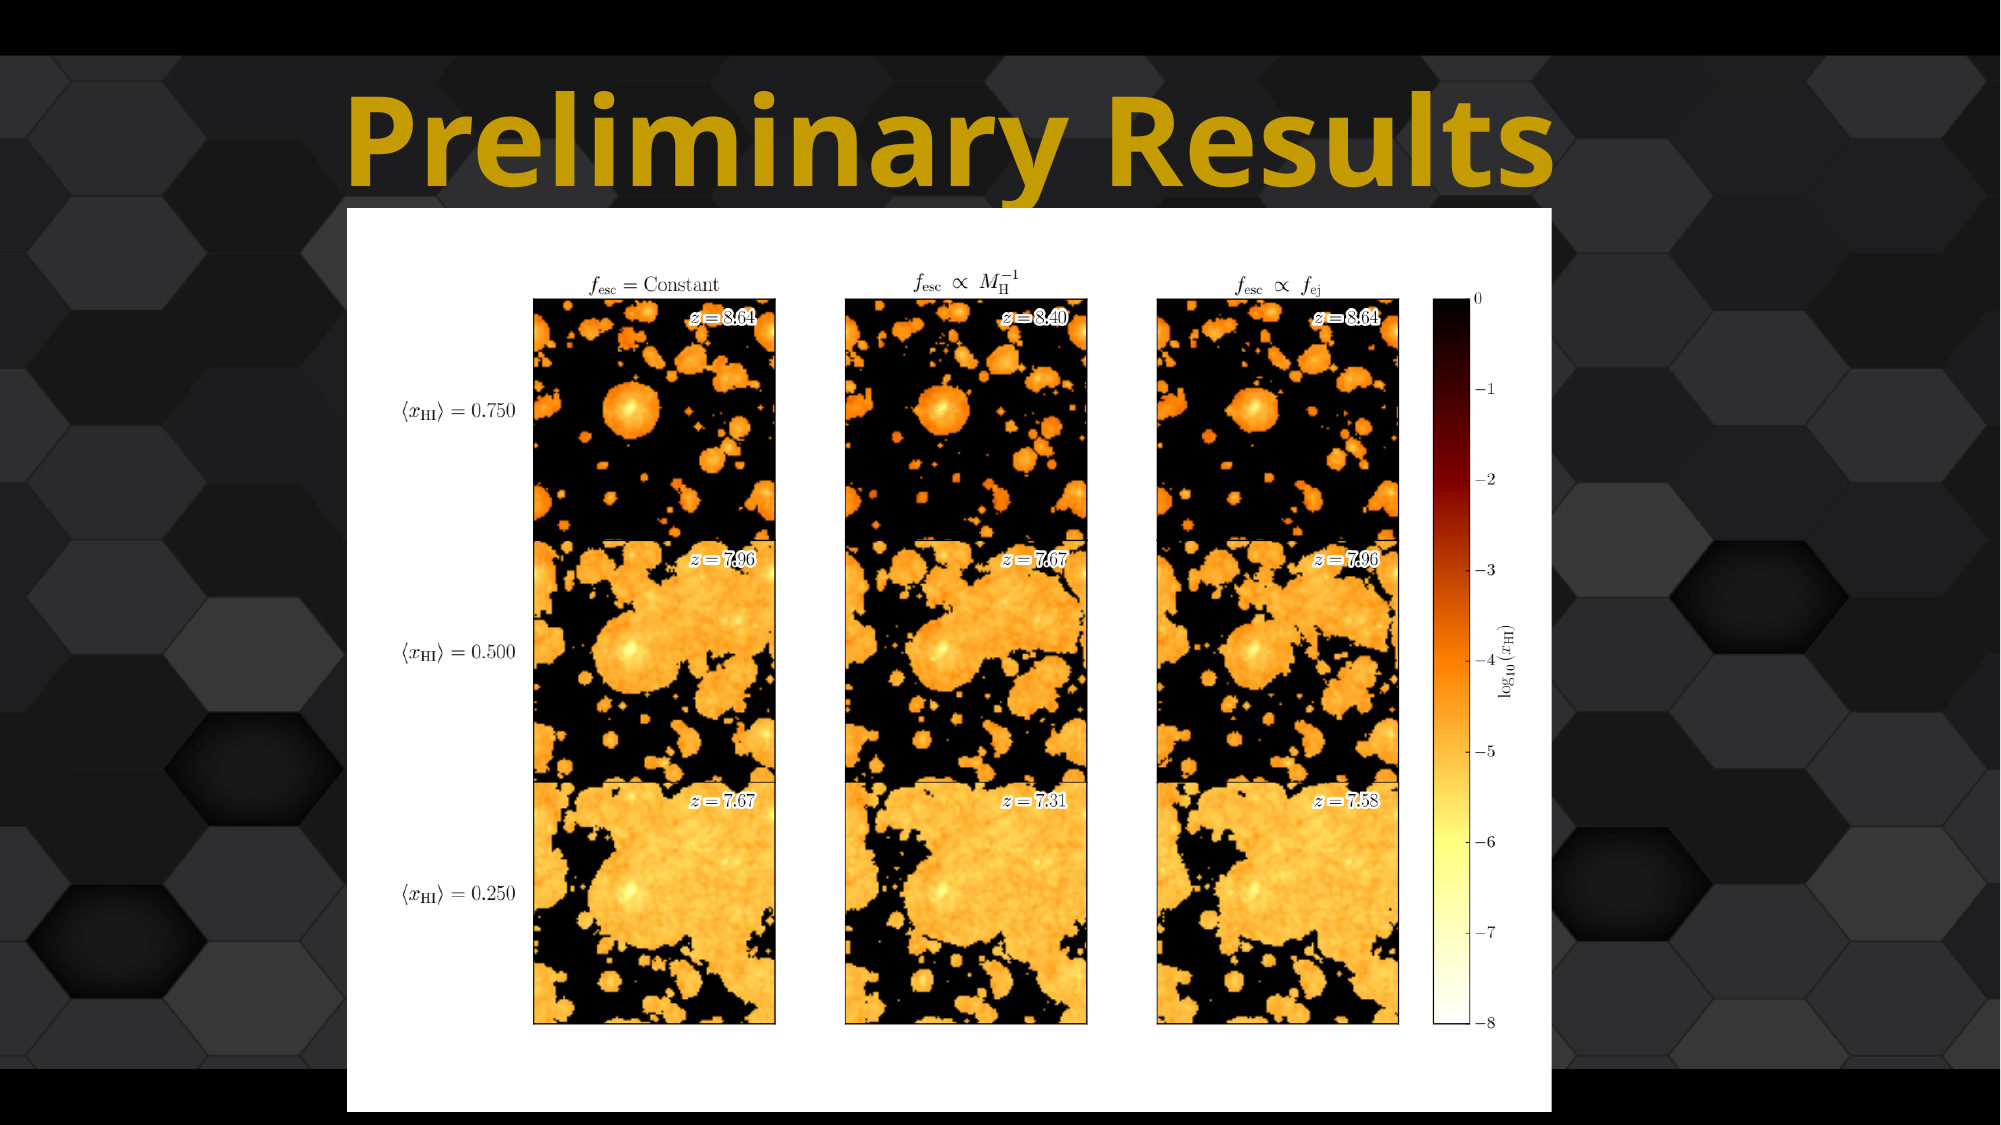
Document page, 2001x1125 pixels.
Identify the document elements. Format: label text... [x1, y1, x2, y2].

title Preliminary Results [133, 0, 1766, 222]
picture [0, 0, 2001, 1125]
